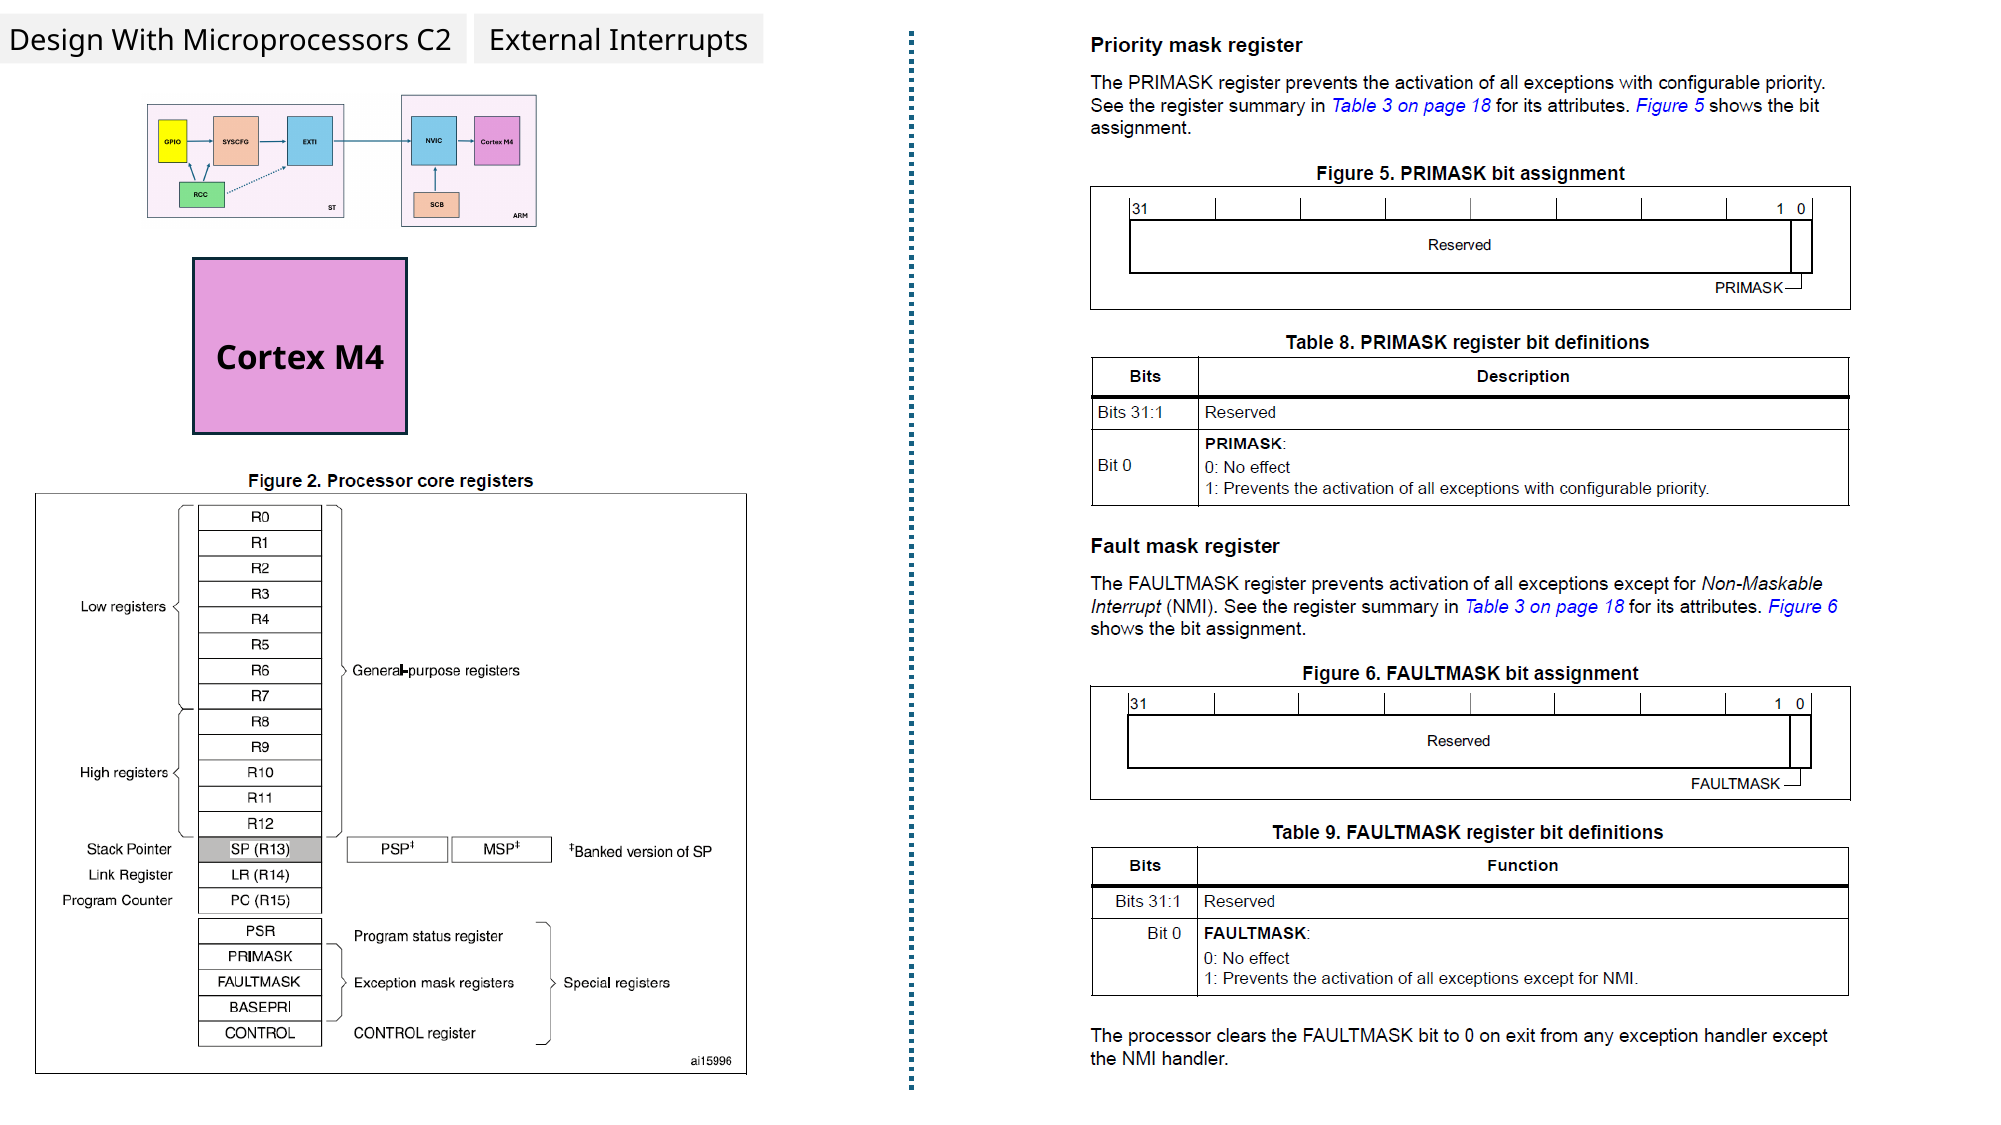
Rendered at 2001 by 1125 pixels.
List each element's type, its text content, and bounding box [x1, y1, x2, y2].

picture [28, 465, 757, 1083]
text_box Design With Microprocessors C2 [0, 13, 467, 64]
text_box External Interrupts [474, 13, 764, 64]
picture [1075, 30, 1868, 1070]
picture [140, 93, 540, 229]
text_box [192, 257, 408, 435]
